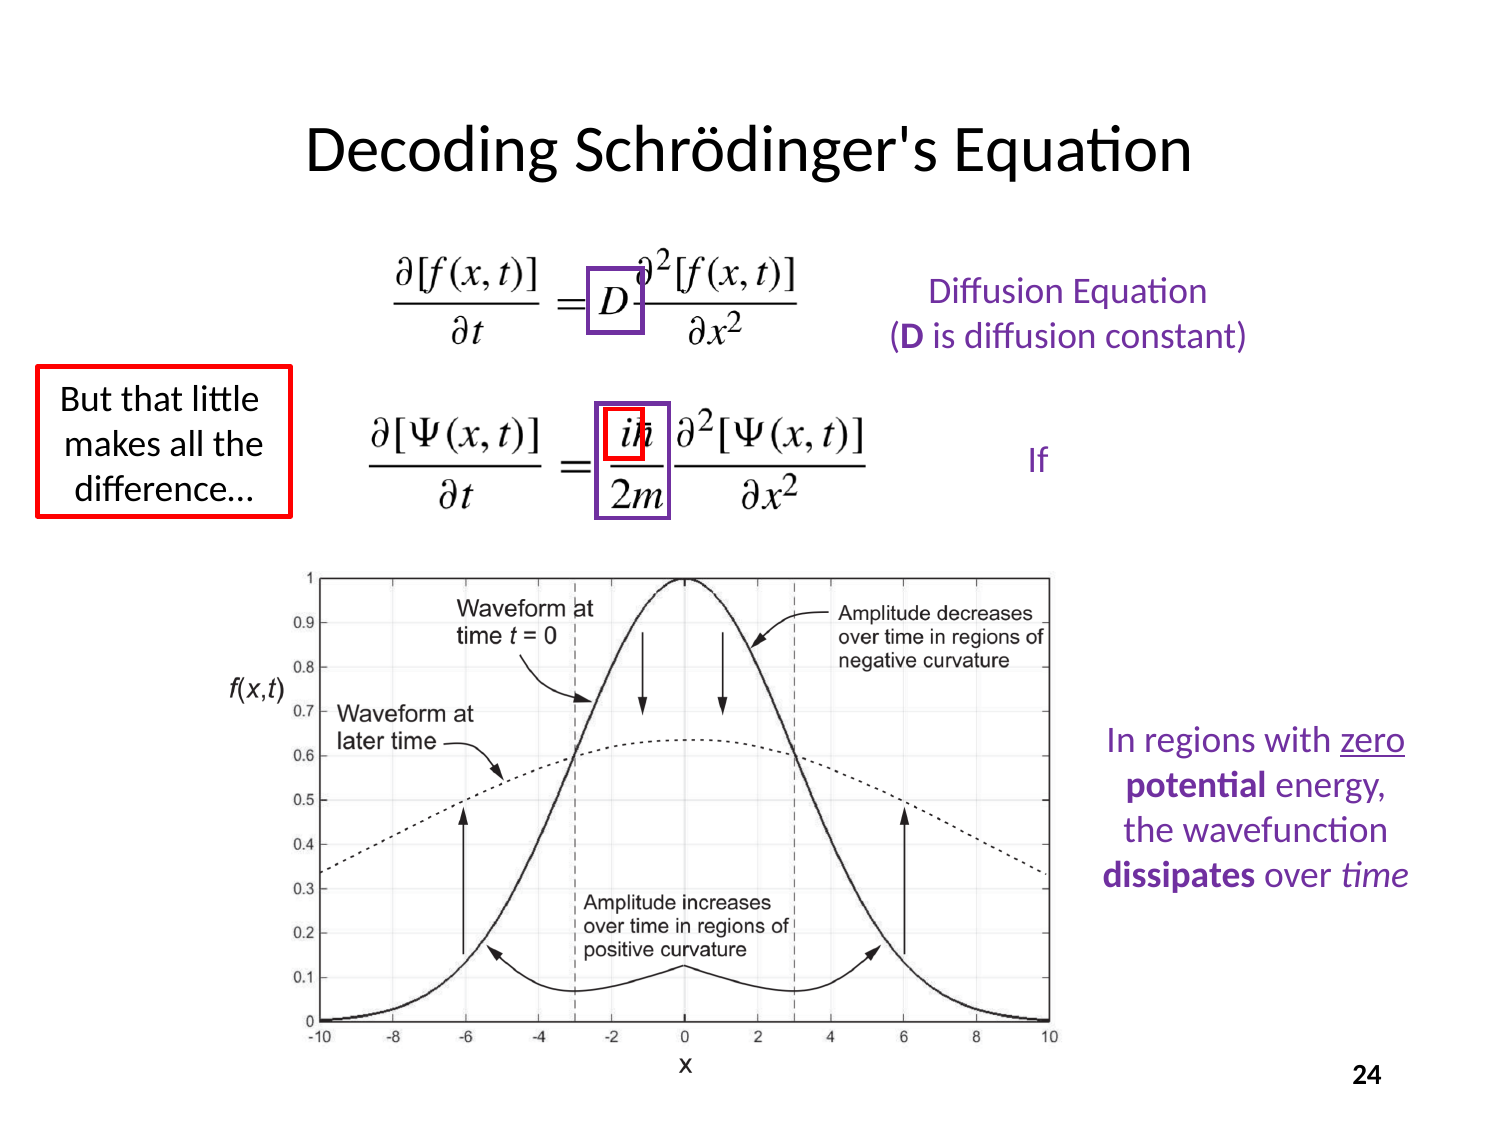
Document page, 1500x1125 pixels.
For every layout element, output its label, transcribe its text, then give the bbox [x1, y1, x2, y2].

picture [385, 226, 824, 352]
slide_number 24 [1059, 1042, 1397, 1103]
picture [355, 392, 888, 519]
text_box In regions with zero potential energy, the wavefunction dissipates over time [1088, 707, 1425, 902]
picture [209, 562, 1088, 1086]
text_box Diffusion Equation (D is diffusion constant) [858, 258, 1278, 364]
title Decoding Schrödinger's Equation [103, 59, 1397, 241]
